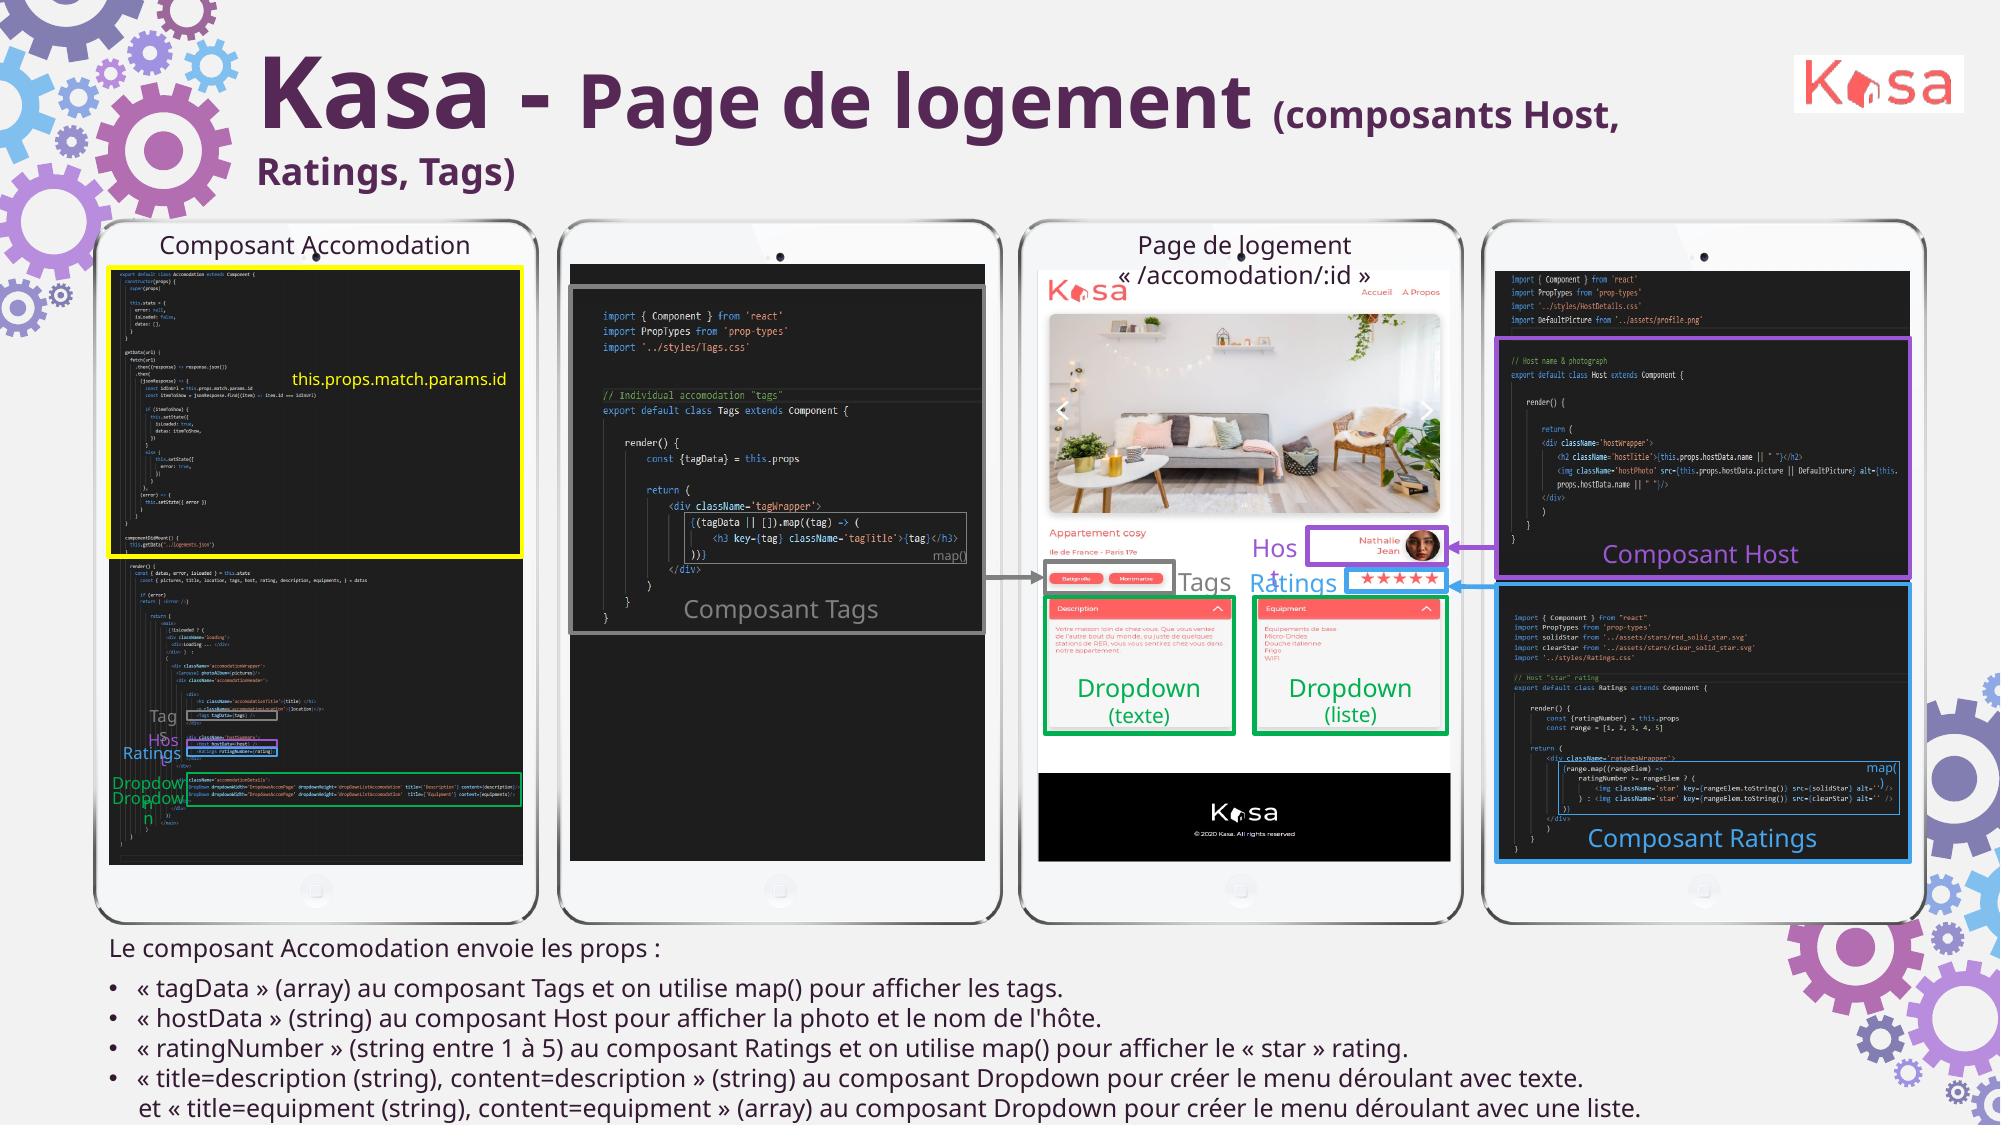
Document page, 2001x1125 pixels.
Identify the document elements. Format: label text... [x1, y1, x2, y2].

picture [1794, 55, 1964, 113]
text_box Le composant Accomodation envoie les props : « tagData » (array) au composant Tags et on utilise map() pour afficher les tags. « hostData » (string) au composant Host pour afficher la photo et le nom de l'hôte. « ratingNumber » (string entre 1 à 5) au composant Ratings et on utilise map() pour afficher le « star » rating. « title=description (string), content=description » (string) au composant Dropdown pour créer le menu déroulant avec texte. et « title=equipment (string), content=equipment » (array) au composant Dropdown pour créer le menu déroulant avec une liste. [93, 925, 1794, 1125]
picture [557, 218, 1003, 925]
text_box Kasa - Page de logement (composants Host, Ratings, Tags) [241, 20, 1782, 201]
picture [1481, 218, 1927, 925]
picture [1018, 218, 1464, 925]
picture [93, 218, 539, 925]
